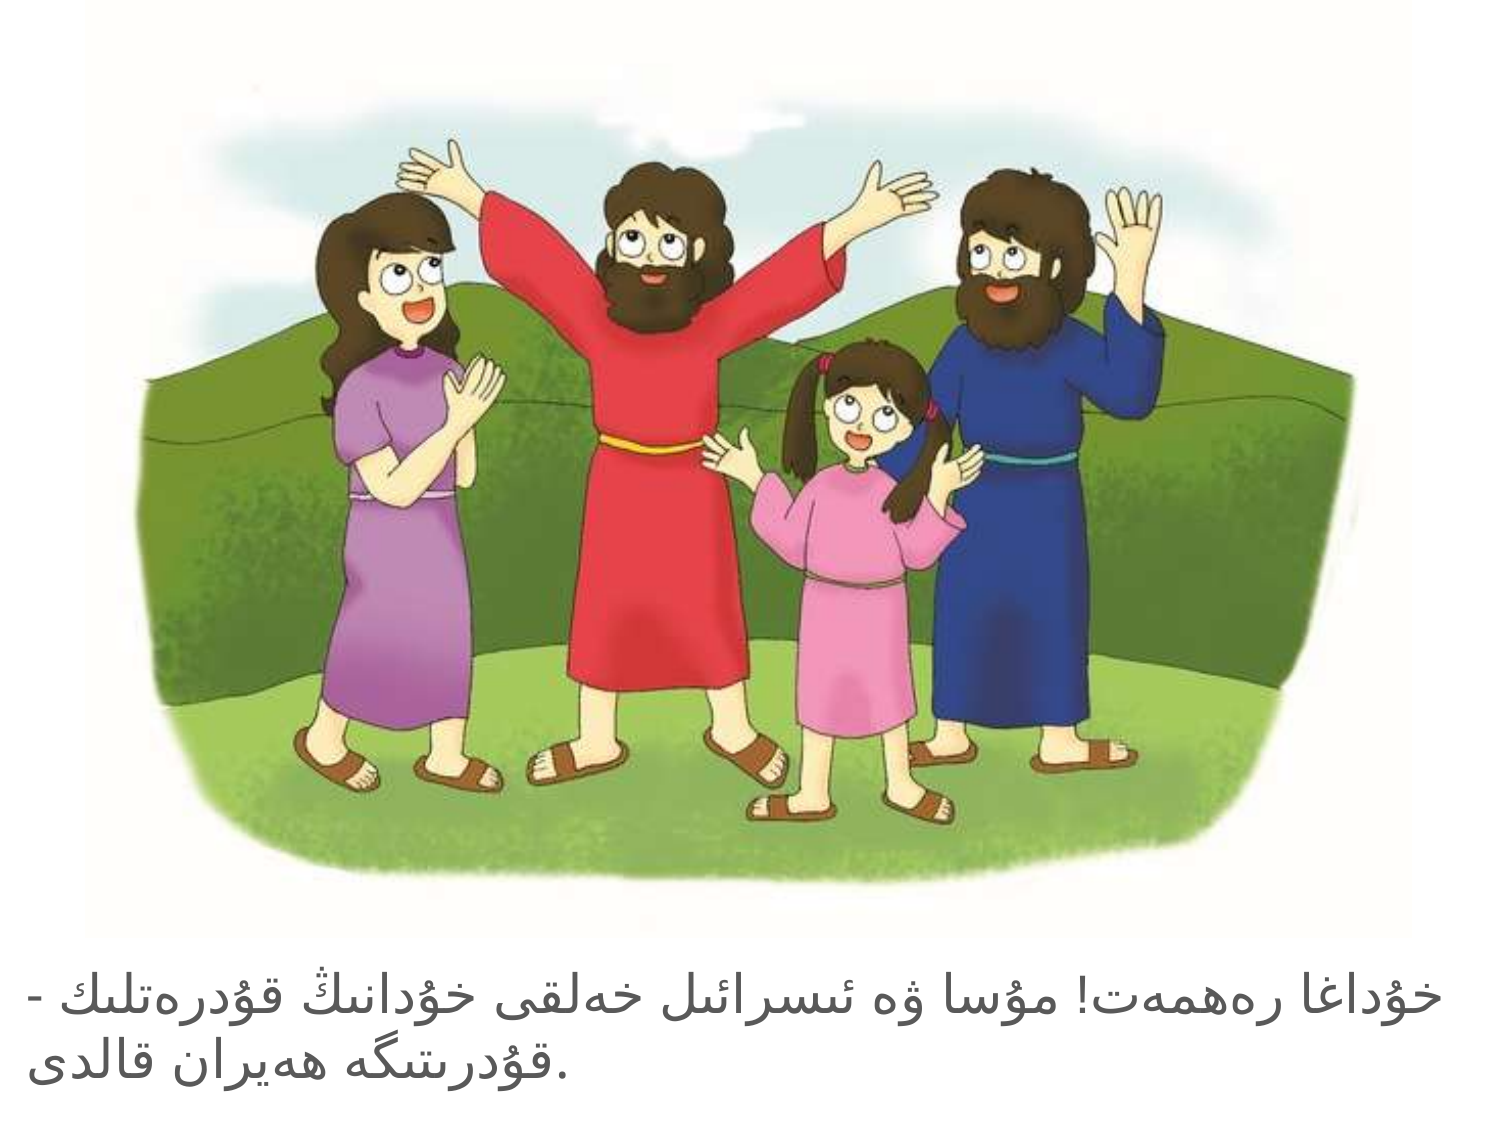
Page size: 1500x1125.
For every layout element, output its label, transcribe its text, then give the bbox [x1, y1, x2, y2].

text_box - خۇداغا رەھمەت! مۇسا ۋە ئىسرائىل خەلقى خۇدانىڭ قۇدرەتلىك قۇدرىتىگە ھەيران قالدى. [11, 952, 1498, 1097]
picture [85, 0, 1412, 938]
